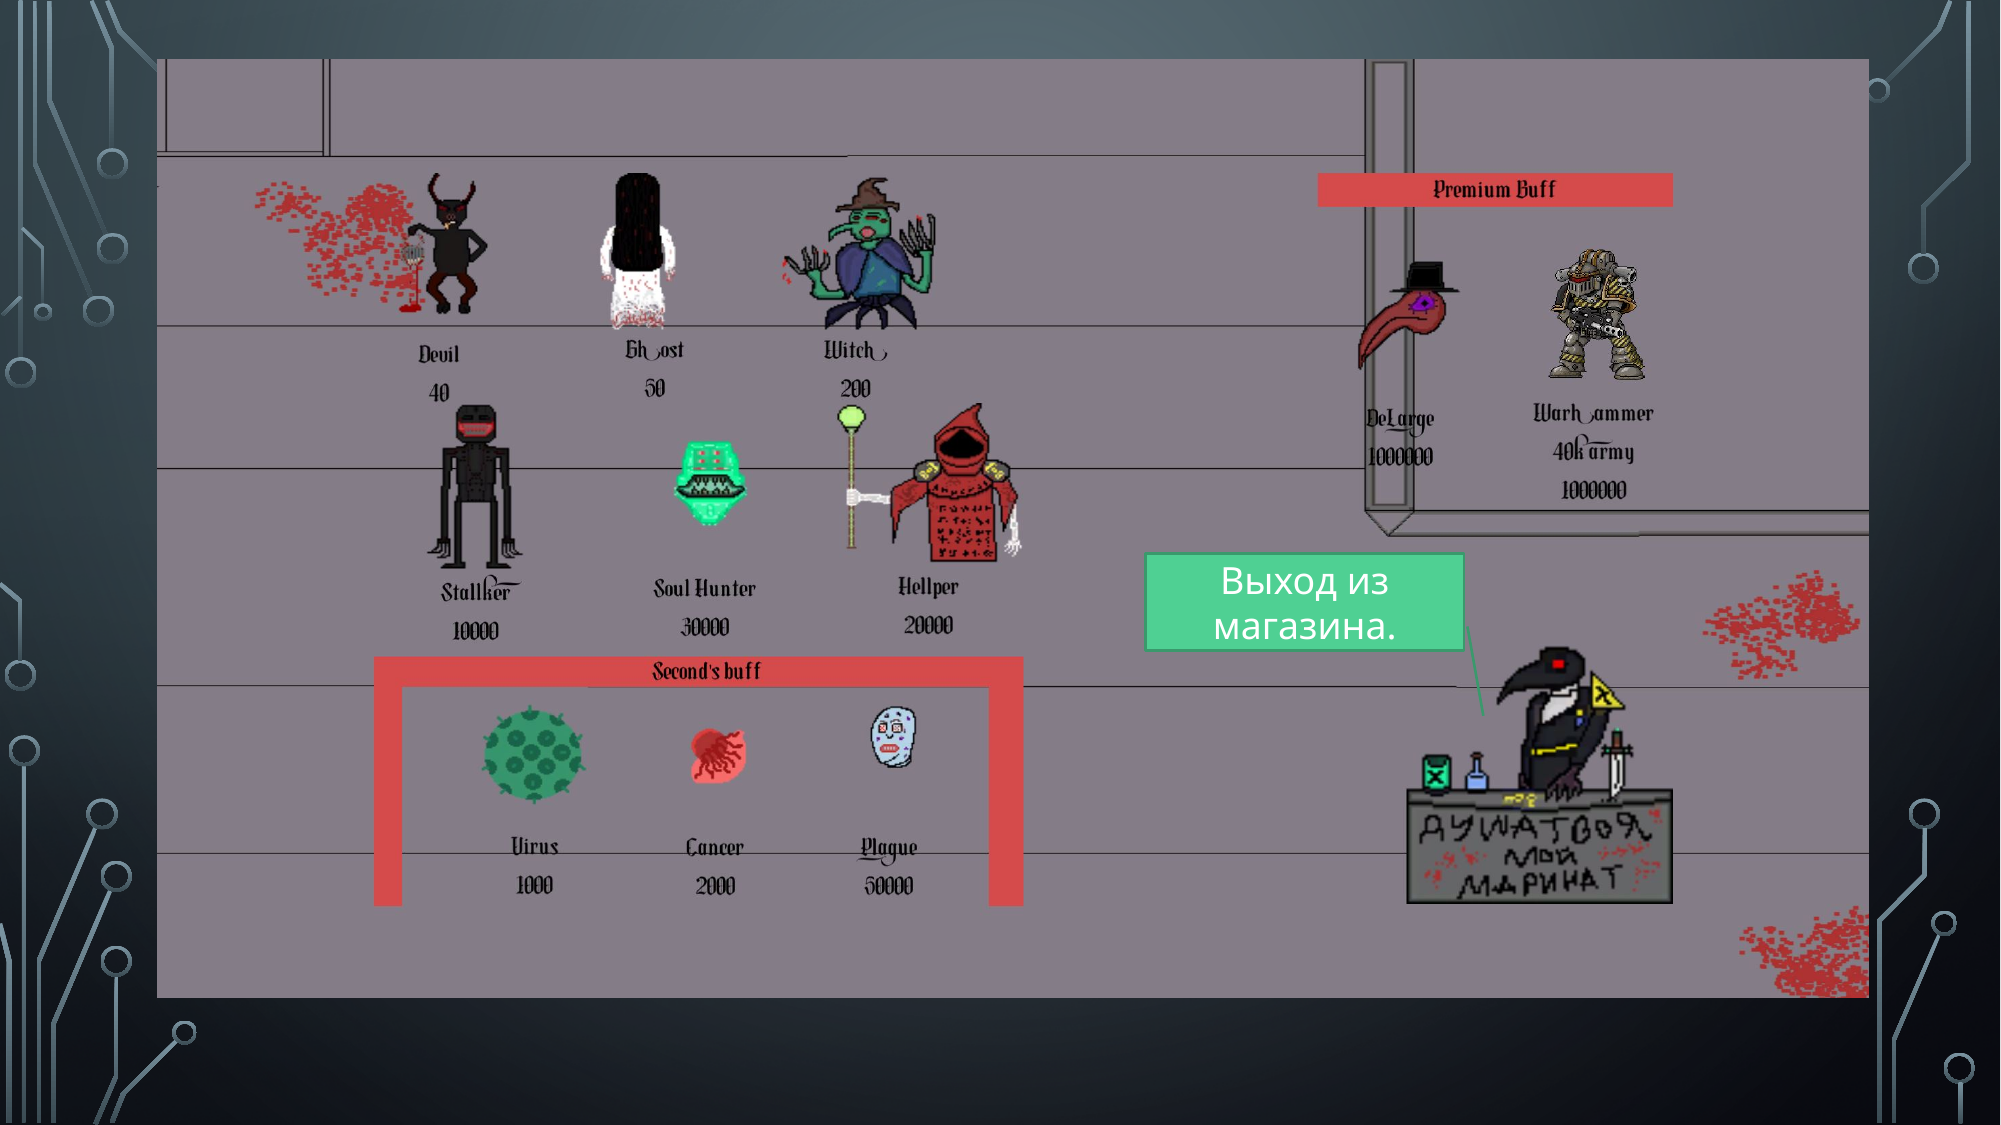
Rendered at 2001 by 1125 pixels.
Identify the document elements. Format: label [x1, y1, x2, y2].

list [156, 59, 1869, 998]
